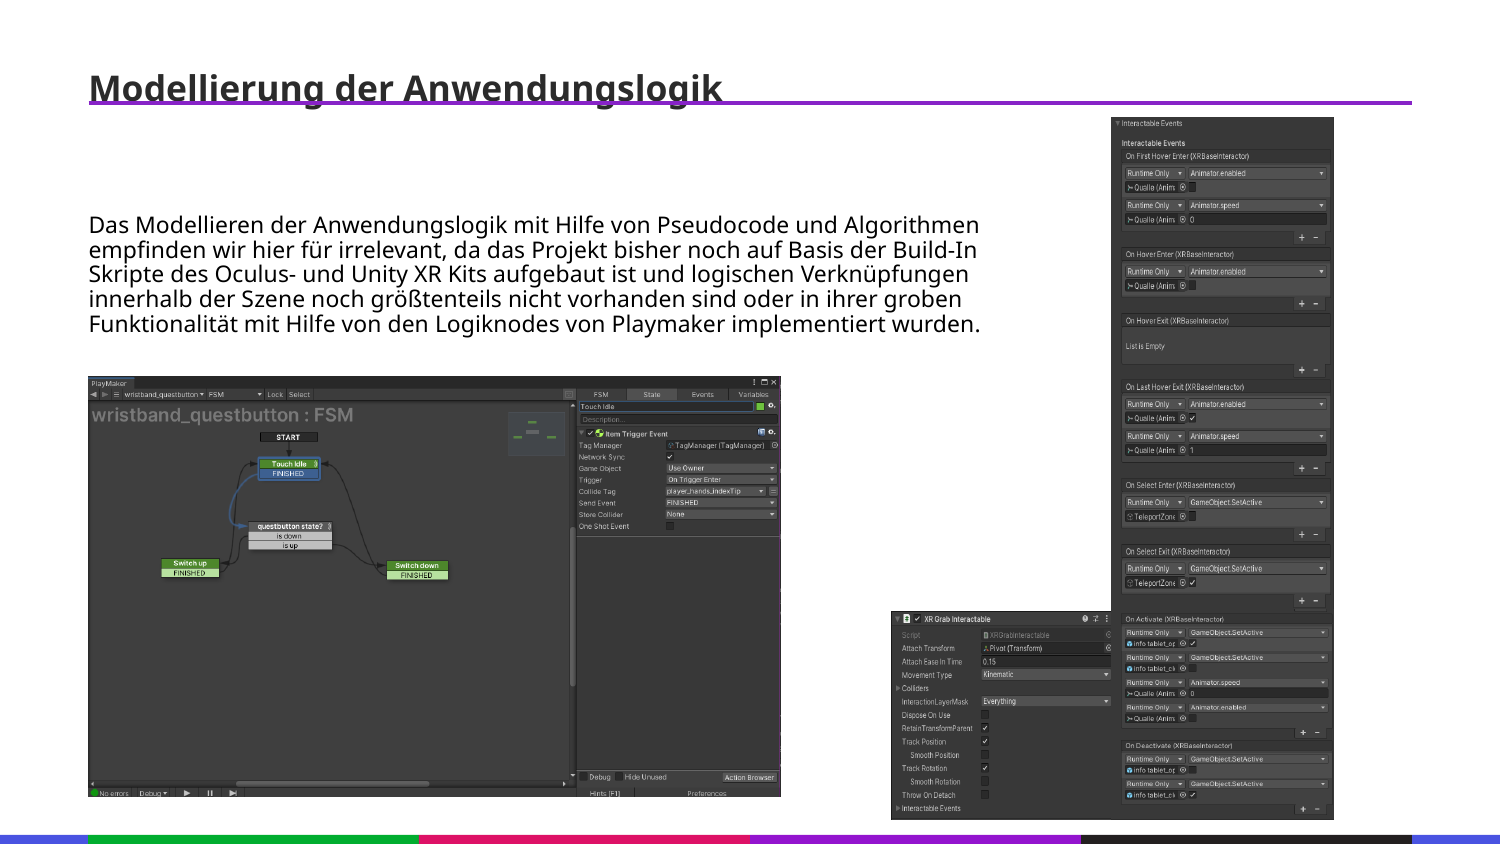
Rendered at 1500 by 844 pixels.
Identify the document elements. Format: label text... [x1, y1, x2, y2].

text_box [0, 834, 1500, 844]
text_box Modellierung der Anwendungslogik [88, 66, 1168, 101]
picture [890, 117, 1334, 821]
text_box Das Modellieren der Anwendungslogik mit Hilfe von Pseudocode und Algorithmen empfinden wir hier für irrelevant, da das Projekt bisher noch auf Basis der Build-In Skripte des Oculus- und Unity XR Kits aufgebaut ist und logischen Verknüpfungen innerhalb der Szene noch größtenteils nicht vorhanden sind oder in ihrer groben Funktionalität mit Hilfe von den Logiknodes von Playmaker implementiert wurden. [88, 213, 991, 338]
picture [88, 376, 781, 798]
